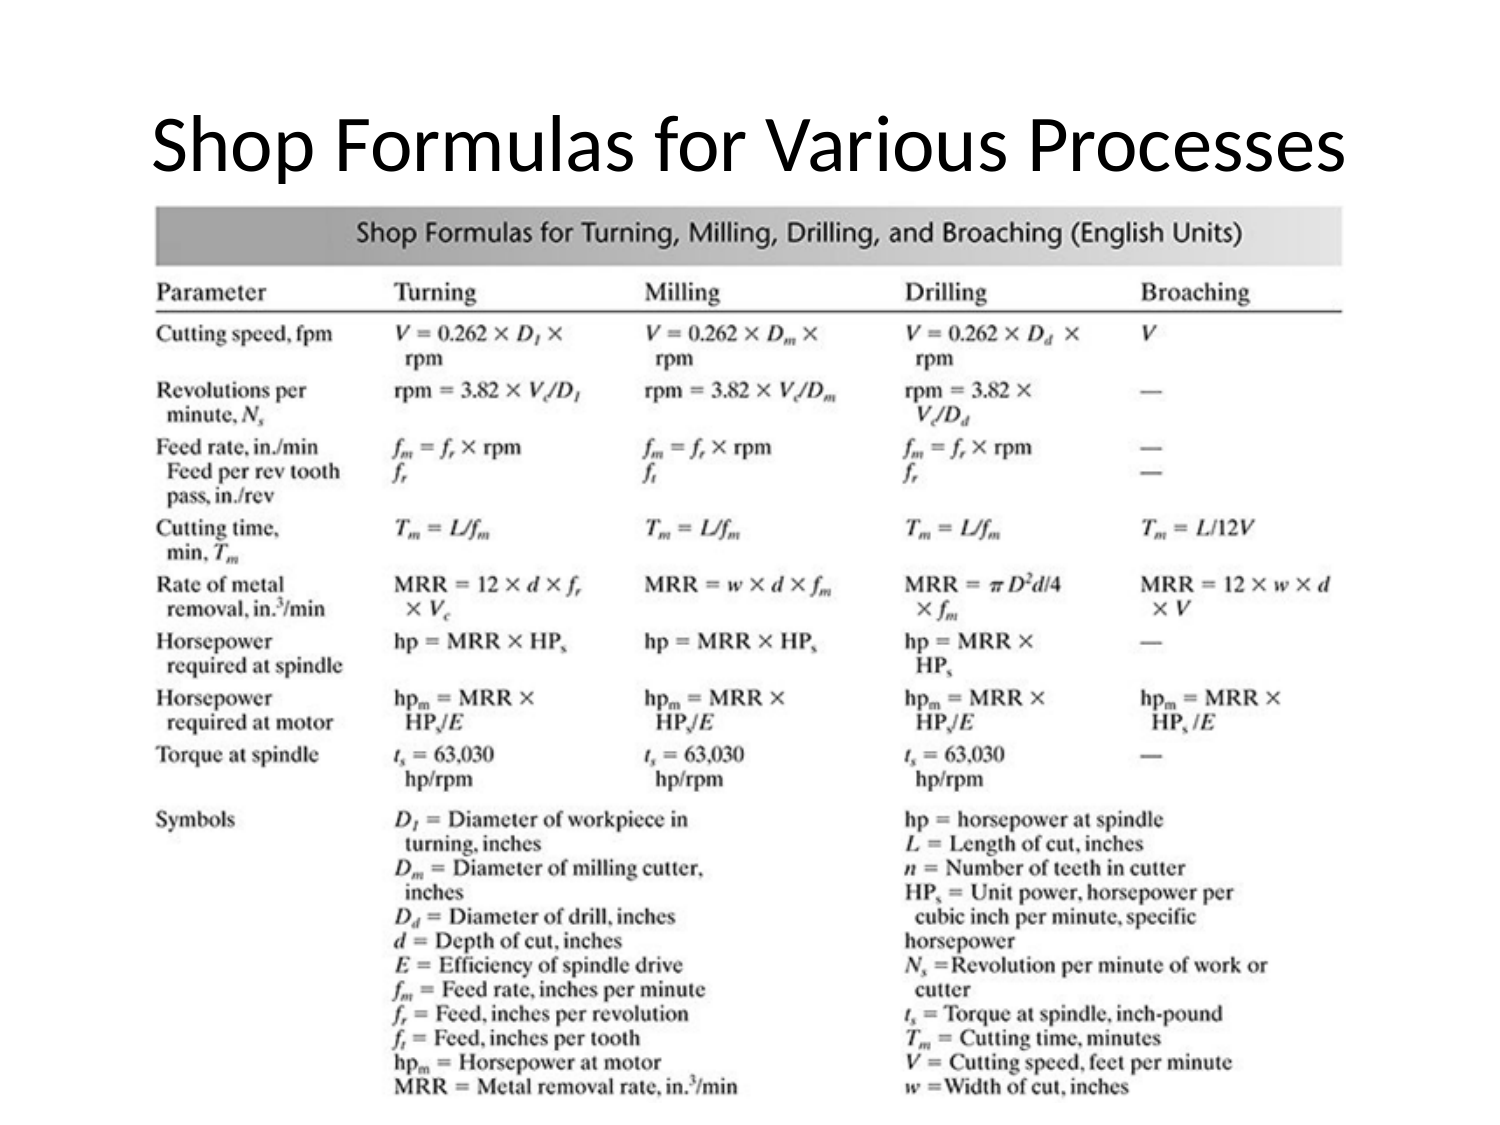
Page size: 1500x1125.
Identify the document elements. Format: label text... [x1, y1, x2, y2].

title Shop Formulas for Various Processes [75, 45, 1425, 233]
picture [118, 199, 1382, 1103]
